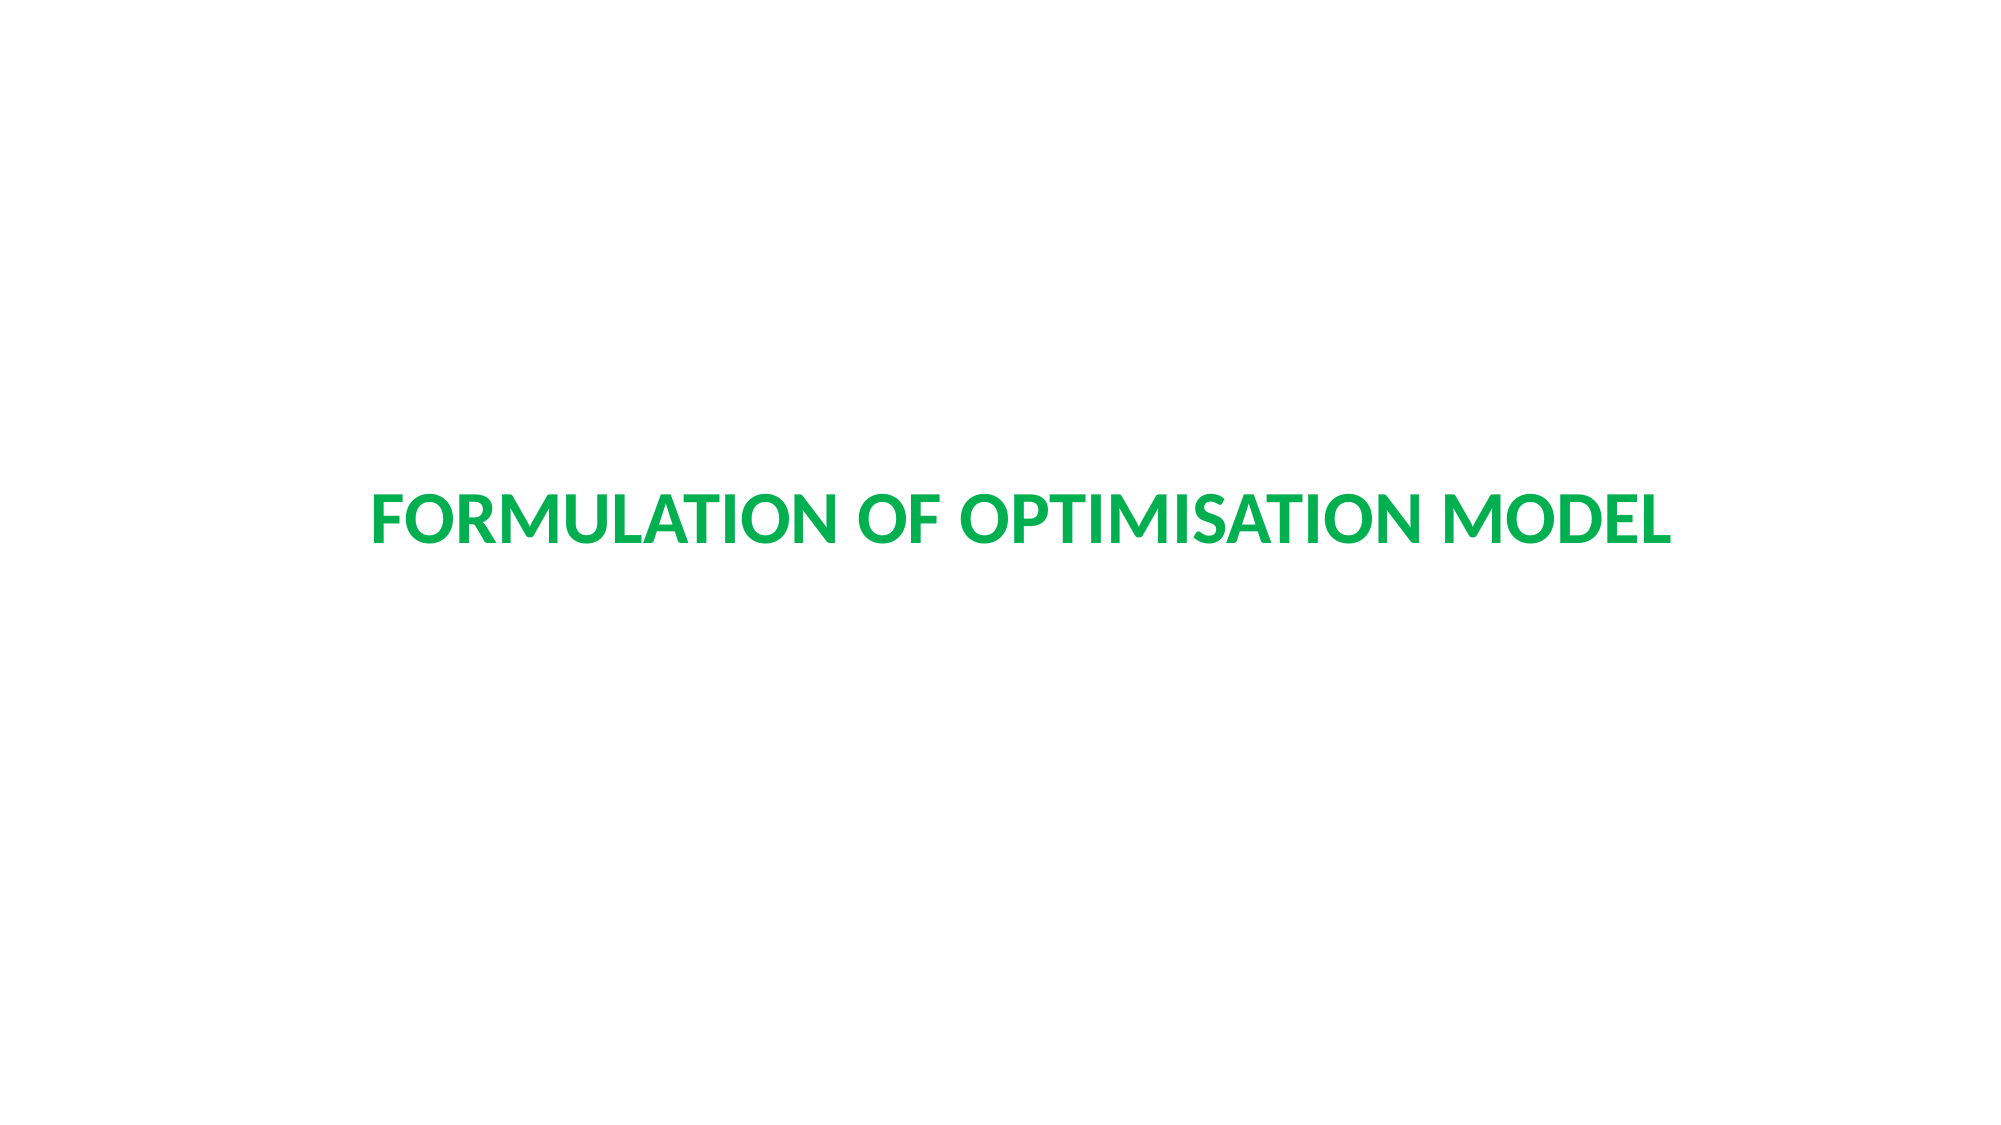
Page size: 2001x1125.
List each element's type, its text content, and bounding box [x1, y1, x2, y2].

list FORMULATION OF OPTIMISATION MODEL [144, 296, 1863, 675]
